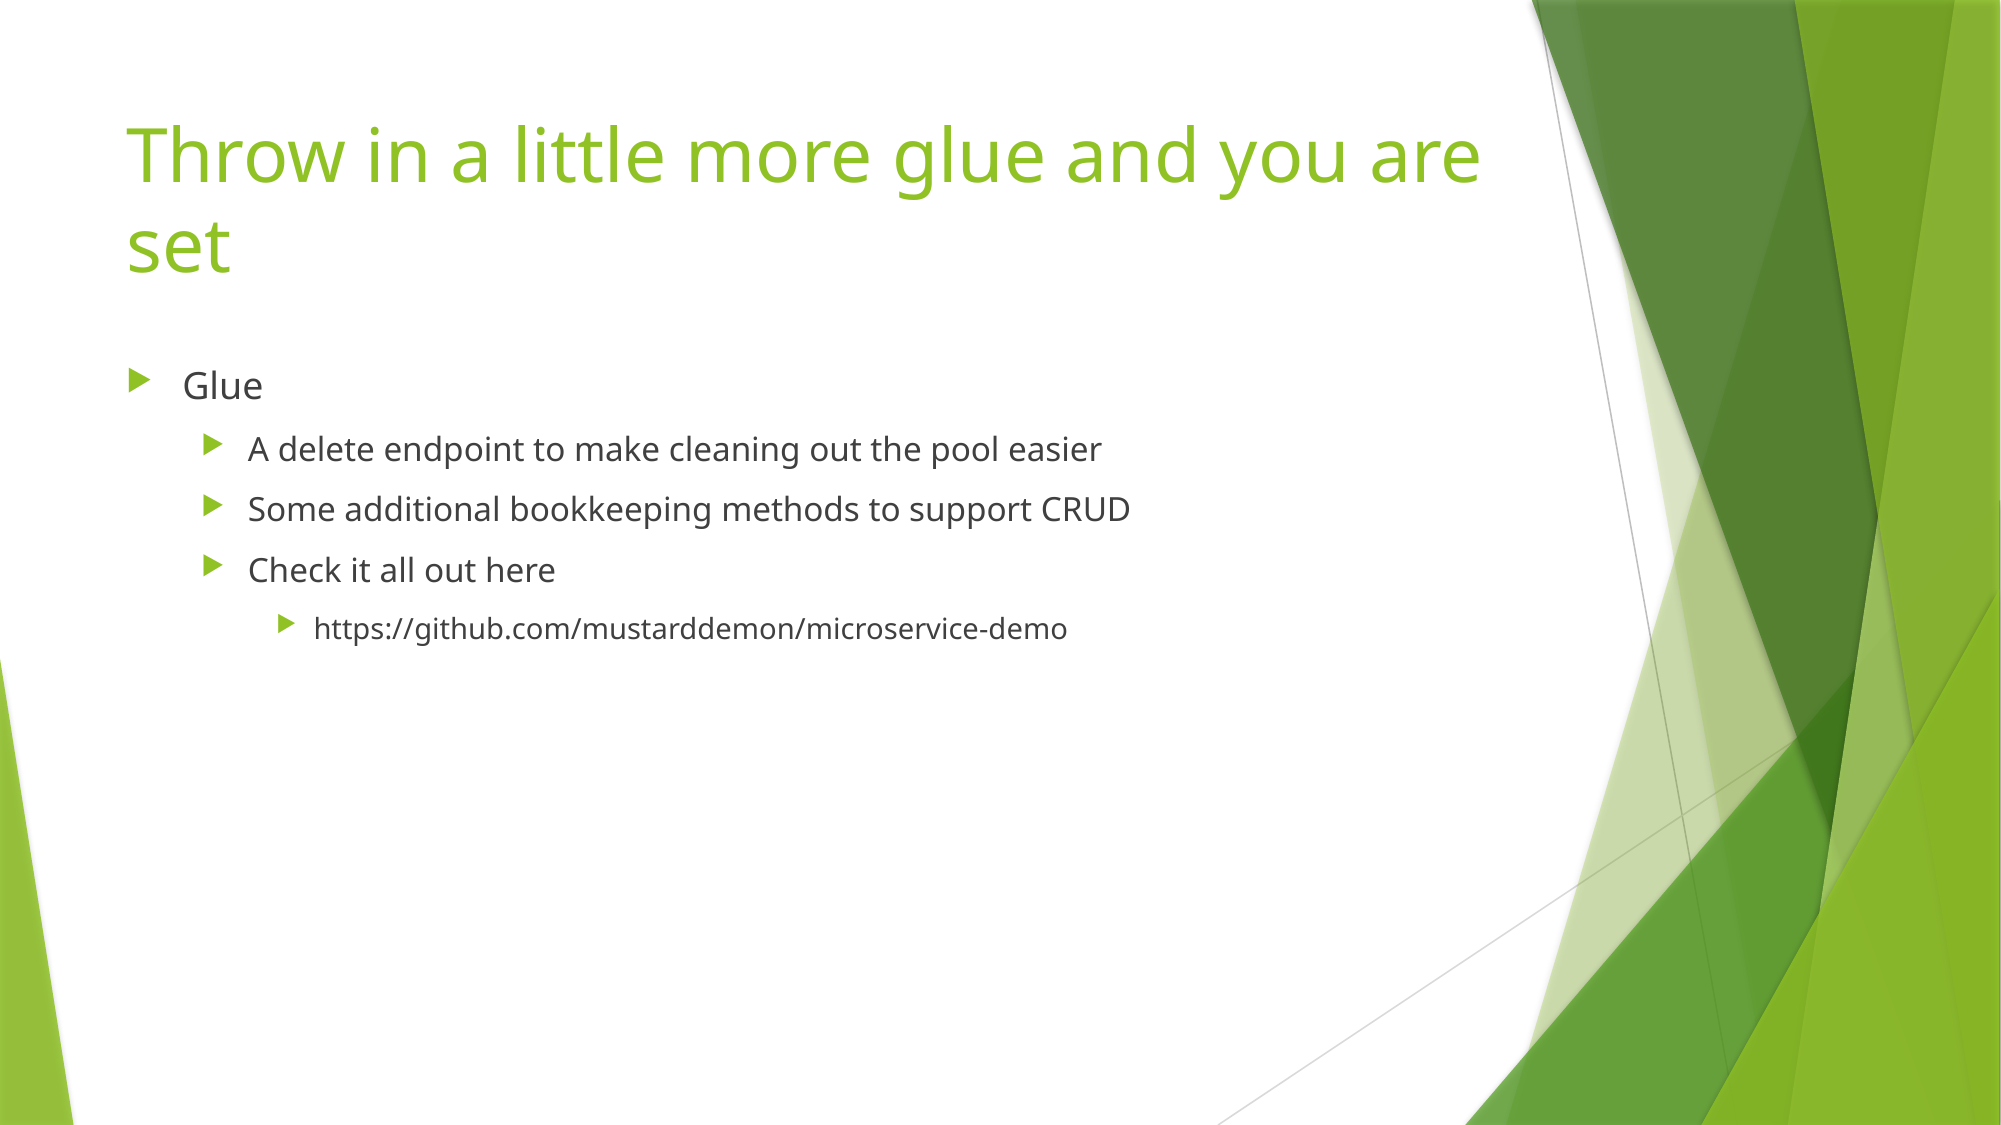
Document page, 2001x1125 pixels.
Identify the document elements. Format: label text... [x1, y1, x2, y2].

list Glue A delete endpoint to make cleaning out the pool easier Some additional bookkeeping methods to support CRUD Check it all out here https://github.com/mustarddemon/microservice-demo [111, 354, 1522, 992]
title Throw in a little more glue and you are set [111, 99, 1522, 317]
